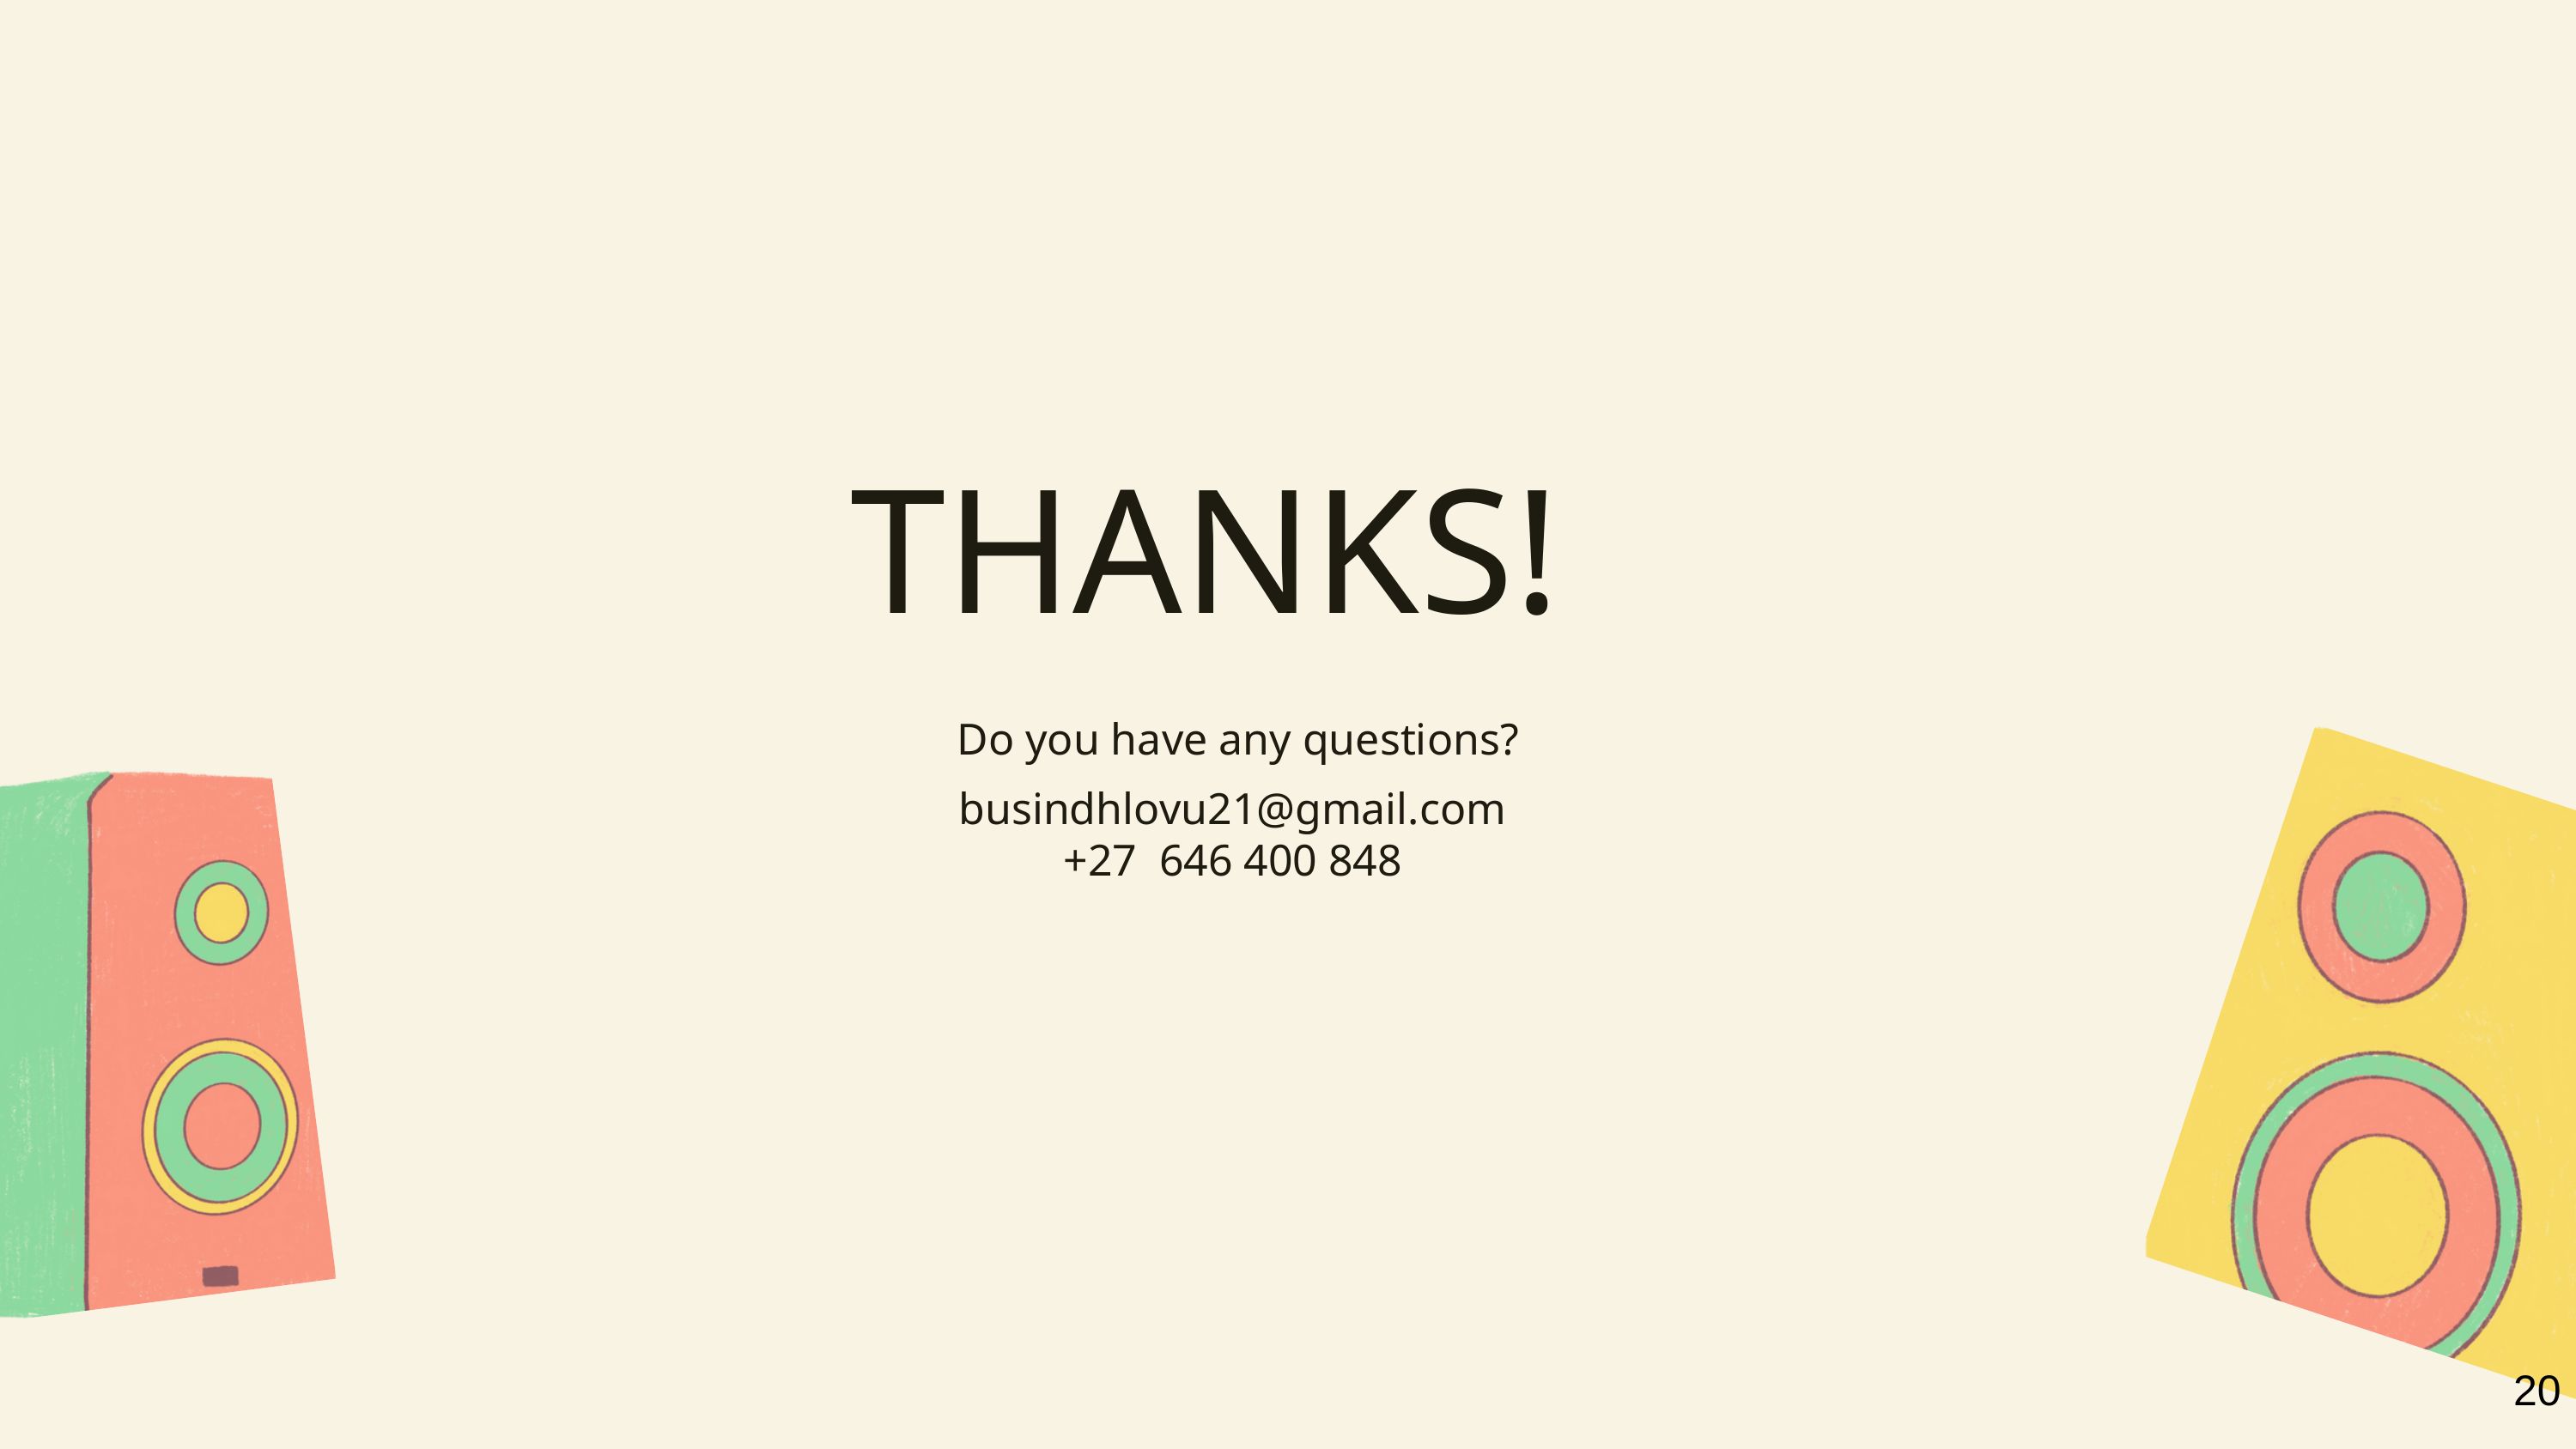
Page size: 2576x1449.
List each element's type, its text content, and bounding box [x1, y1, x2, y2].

text_box [0, 724, 337, 1322]
text_box THANKS! [388, 421, 2022, 648]
text_box Do you have any questions? busindhlovu21@gmail.com +27 646 400 848 [369, 705, 2107, 891]
text_box 20 [2500, 1355, 2574, 1449]
text_box [2140, 724, 2576, 1399]
